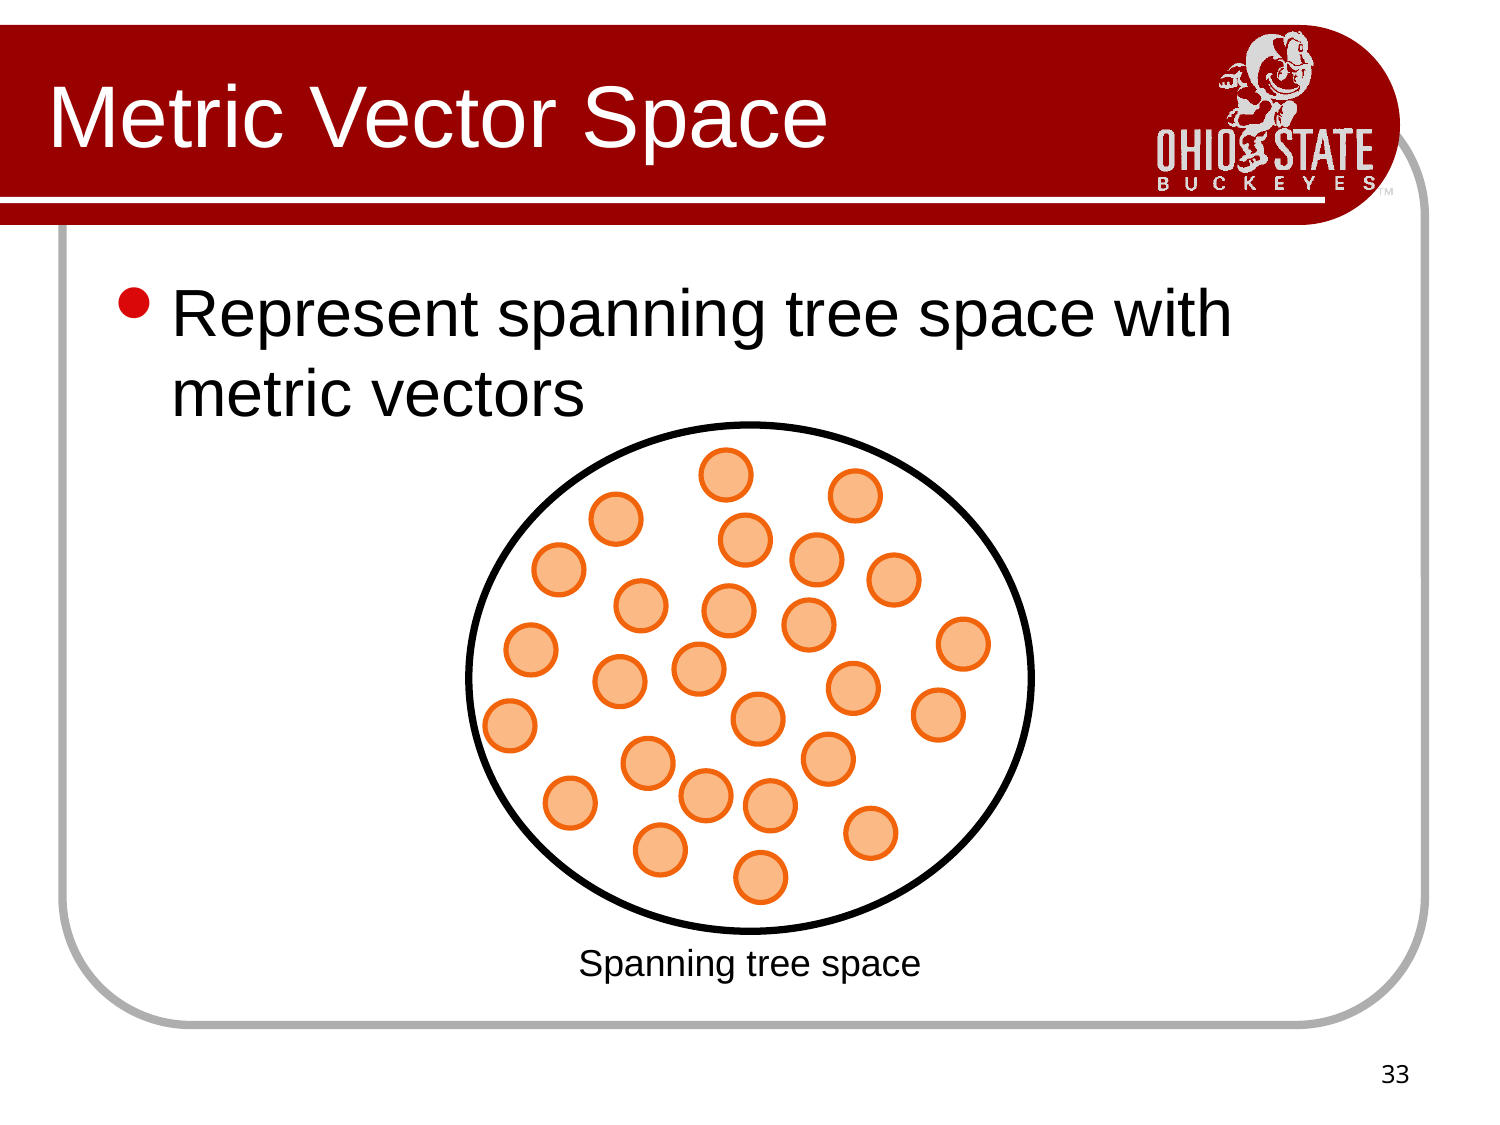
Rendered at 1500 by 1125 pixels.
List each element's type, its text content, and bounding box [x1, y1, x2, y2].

text_box [735, 852, 786, 903]
text_box [591, 494, 642, 545]
text_box [745, 780, 796, 831]
text_box [701, 450, 752, 501]
text_box [830, 470, 881, 521]
text_box [938, 619, 989, 670]
text_box [635, 824, 686, 875]
slide_number 33 [1074, 1024, 1426, 1101]
text_box [720, 515, 771, 566]
text_box [733, 694, 784, 745]
text_box Spanning tree space [563, 931, 937, 992]
text_box [533, 544, 584, 595]
text_box [703, 585, 755, 636]
text_box [791, 534, 842, 585]
text_box [594, 656, 646, 707]
text_box [783, 600, 834, 651]
title Metric Vector Space [31, 37, 1201, 188]
text_box [828, 663, 879, 714]
text_box [913, 690, 964, 741]
text_box [484, 700, 535, 751]
text_box [623, 738, 674, 789]
text_box [868, 554, 920, 606]
text_box [505, 624, 557, 675]
text_box [845, 808, 896, 859]
text_box [545, 778, 596, 829]
text_box [616, 580, 667, 631]
text_box [673, 644, 725, 695]
list Represent spanning tree space with metric vectors [99, 262, 1401, 988]
text_box [803, 734, 854, 785]
text_box [681, 770, 732, 821]
text_box [468, 424, 1032, 931]
